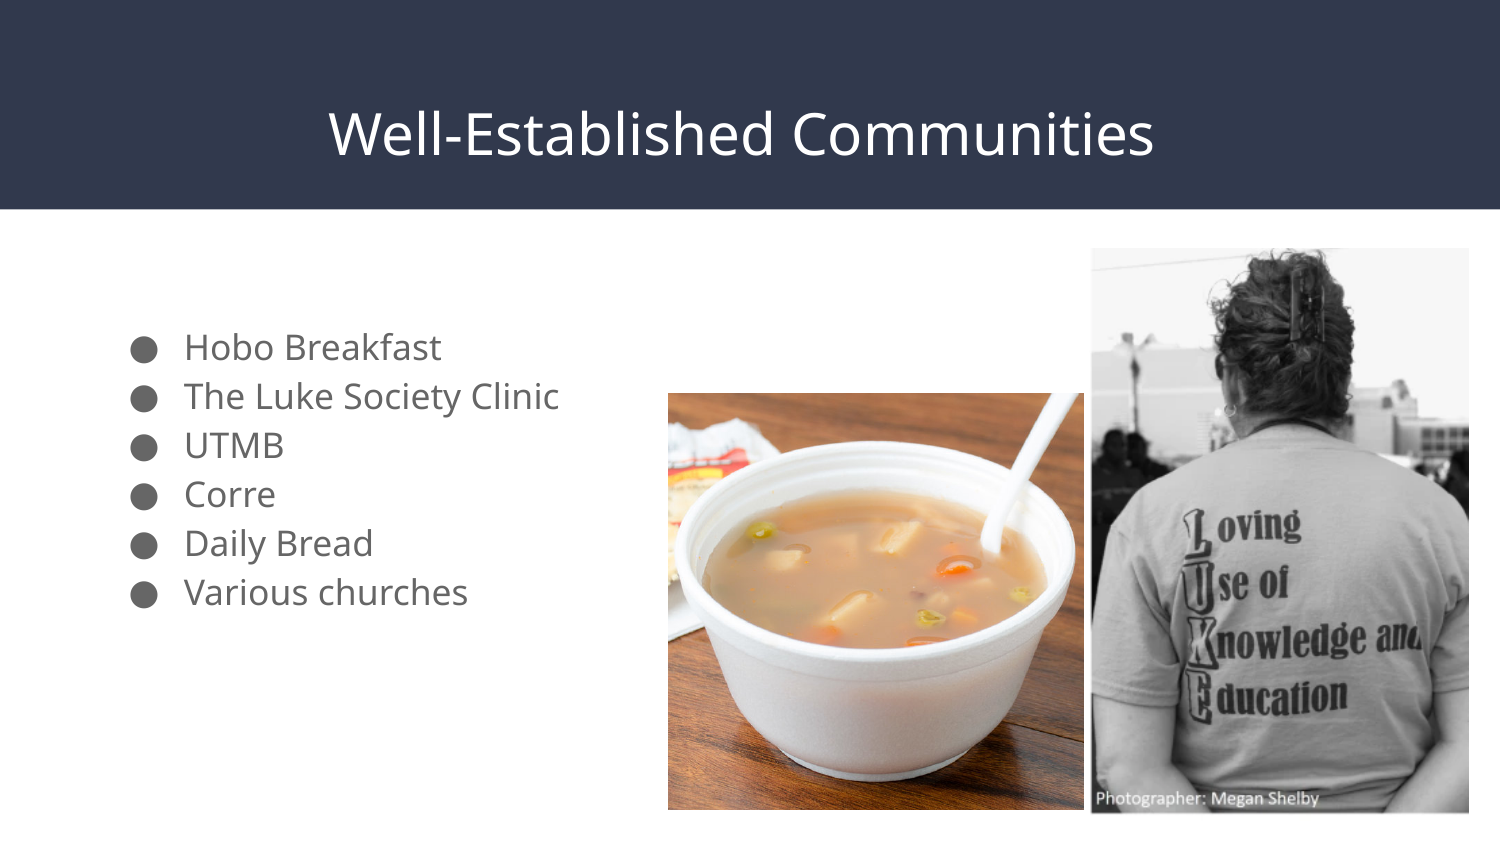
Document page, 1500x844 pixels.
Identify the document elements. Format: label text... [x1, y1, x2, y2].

list Hobo Breakfast The Luke Society Clinic UTMB Corre Daily Bread Various churches [93, 235, 750, 741]
picture [668, 248, 1469, 821]
title Well-Established Communities [51, 82, 1449, 185]
